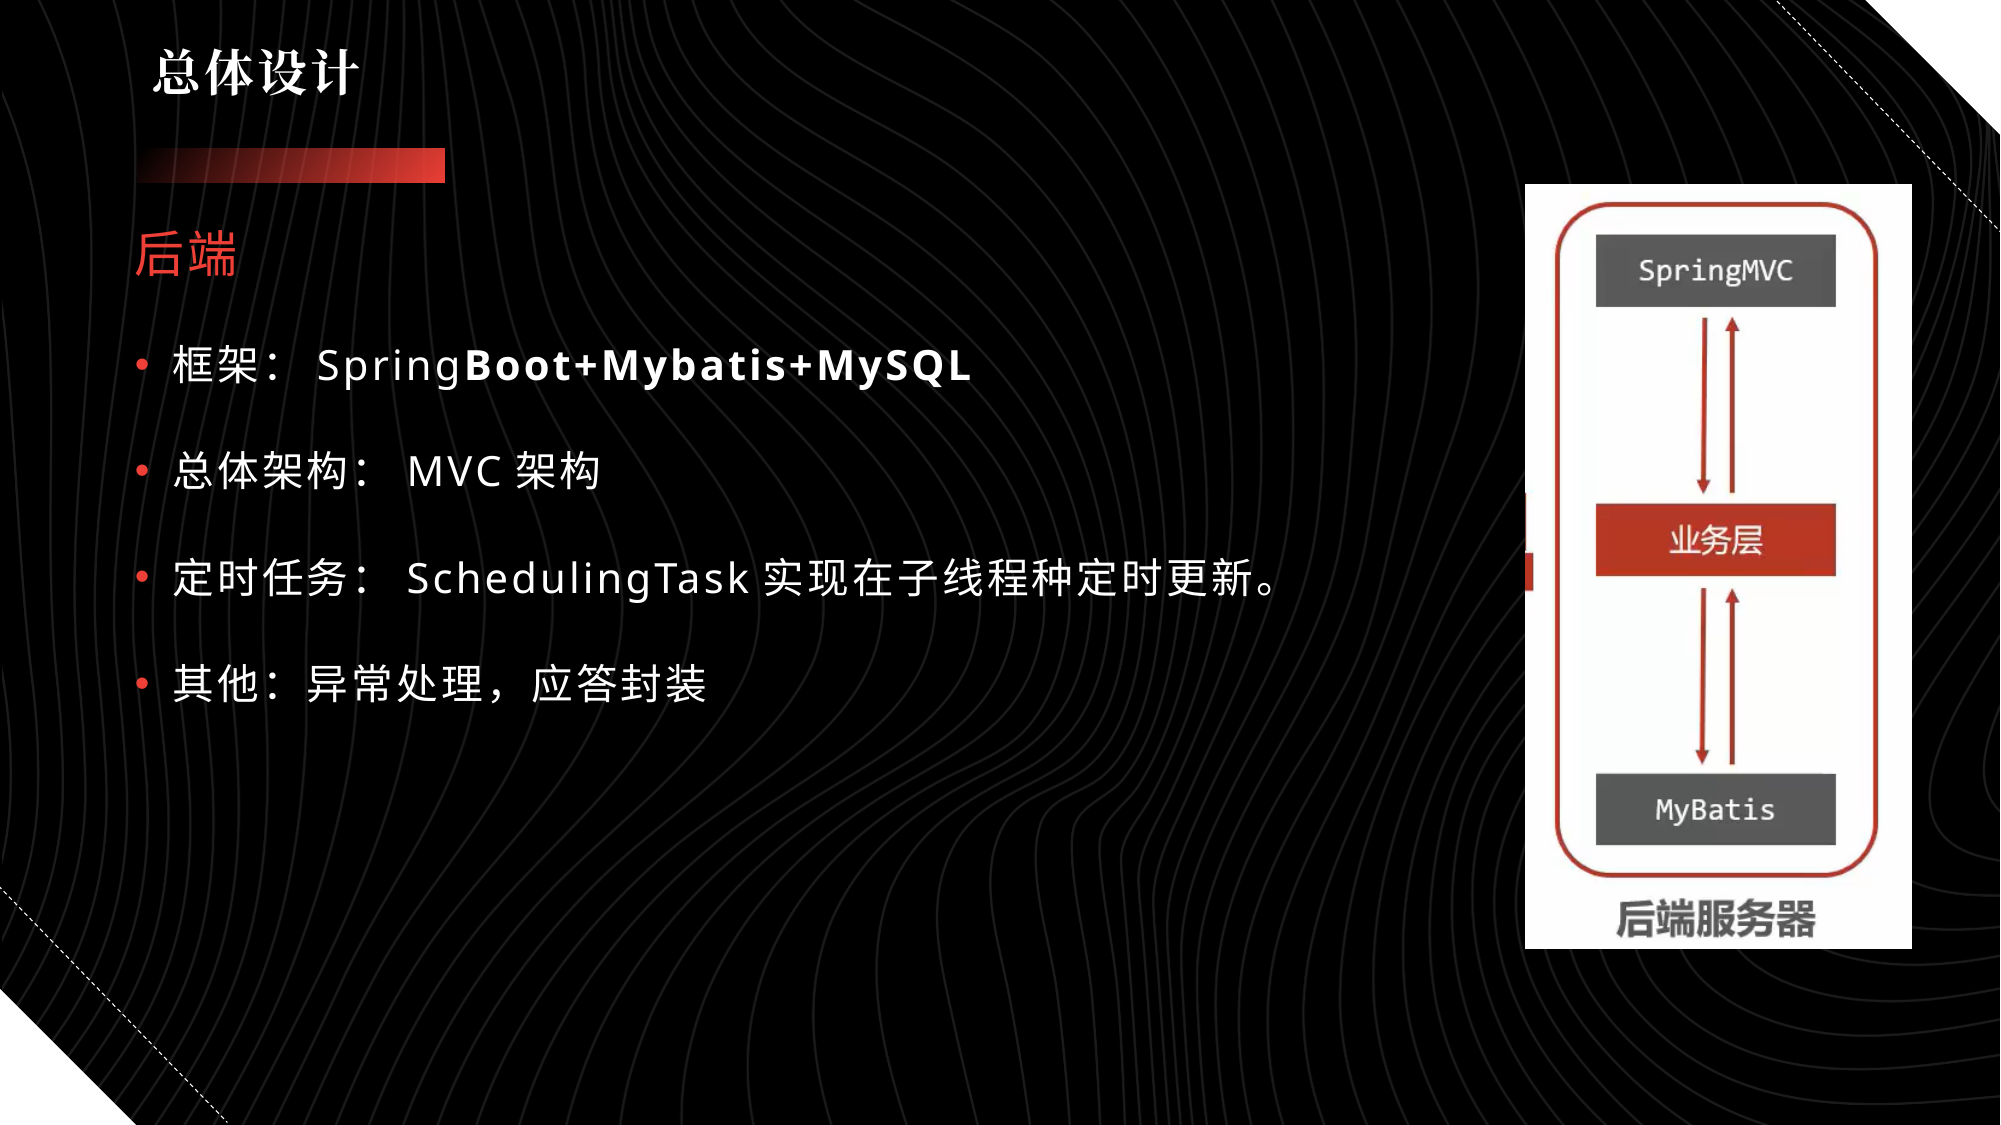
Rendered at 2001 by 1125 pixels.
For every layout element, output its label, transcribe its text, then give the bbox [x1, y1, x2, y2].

title 总体设计 [136, 27, 1863, 124]
picture [1525, 184, 1913, 949]
list 后端 框架：SpringBoot+Mybatis+MySQL 总体架构：MVC架构 定时任务：SchedulingTask实现在子线程种定时更新。 其他：异常处理，应答封装 [119, 185, 1492, 1083]
